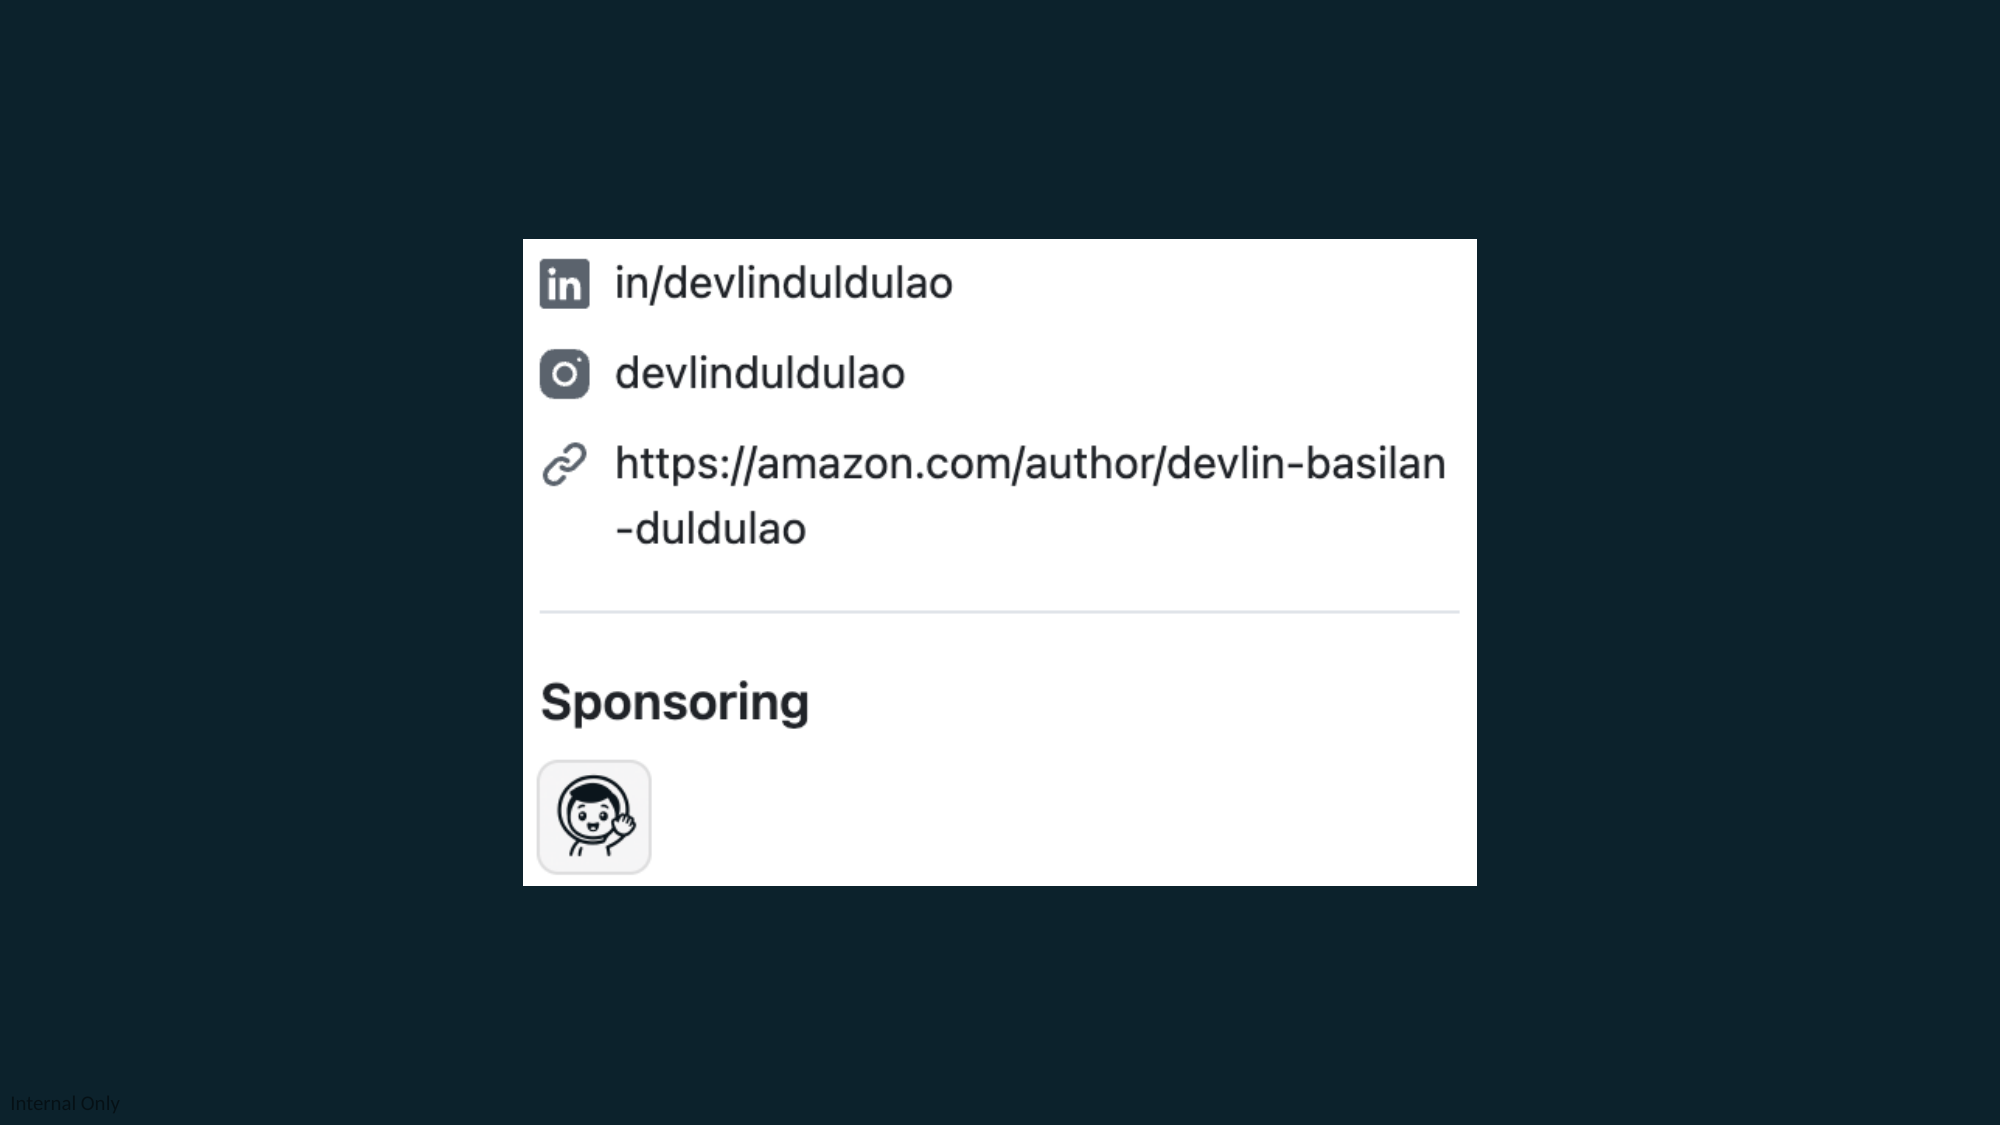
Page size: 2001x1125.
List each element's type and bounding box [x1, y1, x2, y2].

picture [523, 239, 1477, 886]
